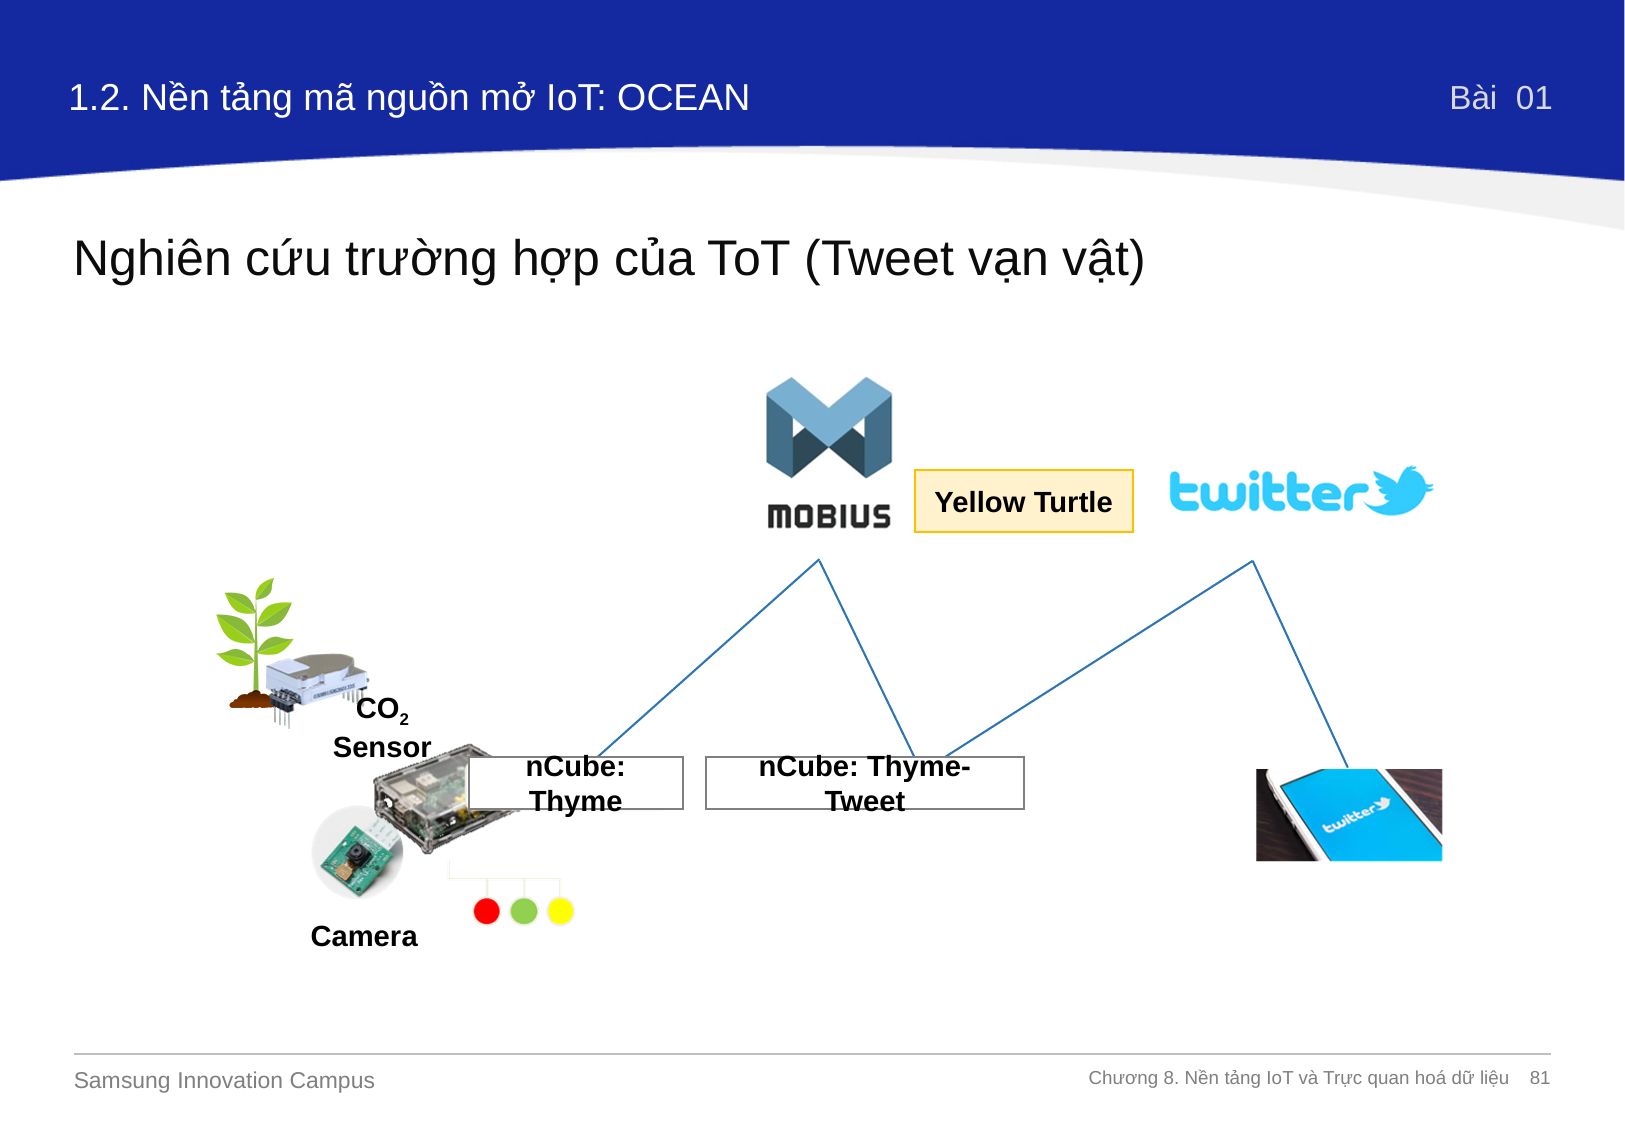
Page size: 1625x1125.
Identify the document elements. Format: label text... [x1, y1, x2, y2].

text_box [68, 326, 1515, 983]
picture [0, 0, 1625, 1125]
text_box Nghiên cứu trường hợp của ToT (Tweet vạn vật) [73, 225, 1551, 286]
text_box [67, 73, 1554, 120]
